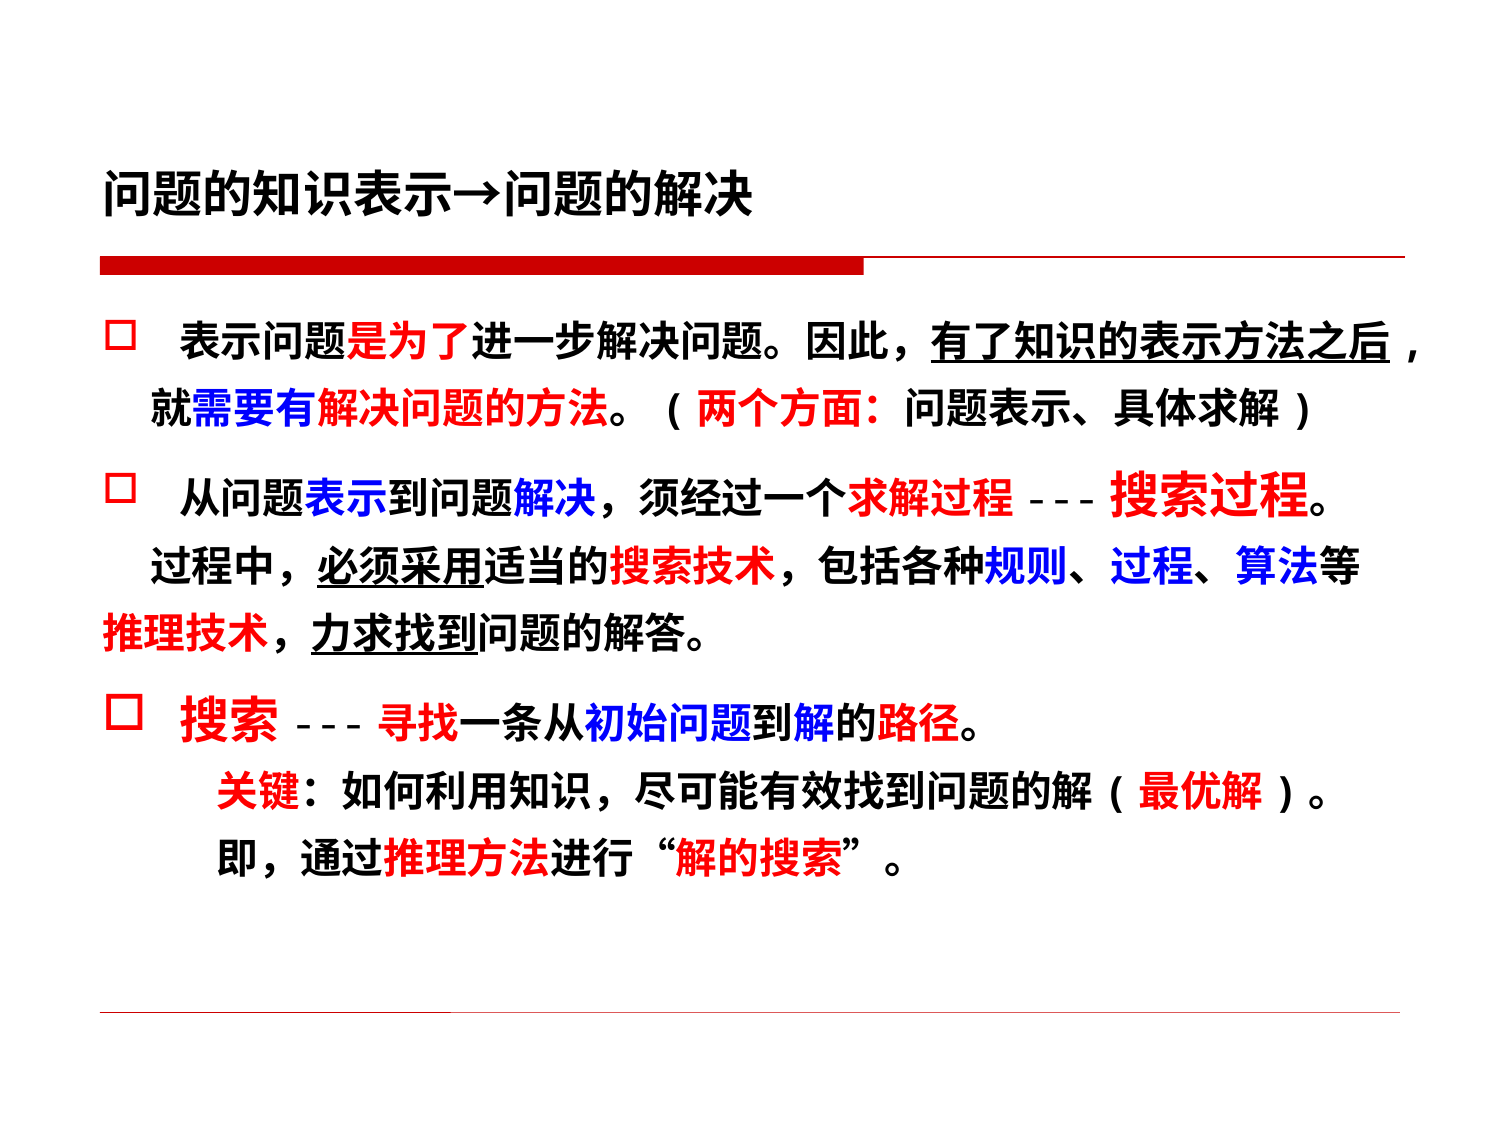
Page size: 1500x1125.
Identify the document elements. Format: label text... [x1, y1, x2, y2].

text_box 问题的知识表示→问题的解决 [102, 162, 788, 223]
list 表示问题是为了进一步解决问题。因此，有了知识的表示方法之后, 就需要有解决问题的方法。(两个方面：问题表示、具体求解) 从问题表示到问题解决，须经过一个求解过程---搜索过程。 过程中，必须采用适当的搜索技术，包括各种规则、过程、算法等 推理技术，力求找到问题的解答。 搜索---寻找一条从初始问题到解的路径。 关键：如何利用知识，尽可能有效找到问题的解(最优解)。 即，通过推理方法进行“解的搜索”。 [102, 298, 1453, 937]
